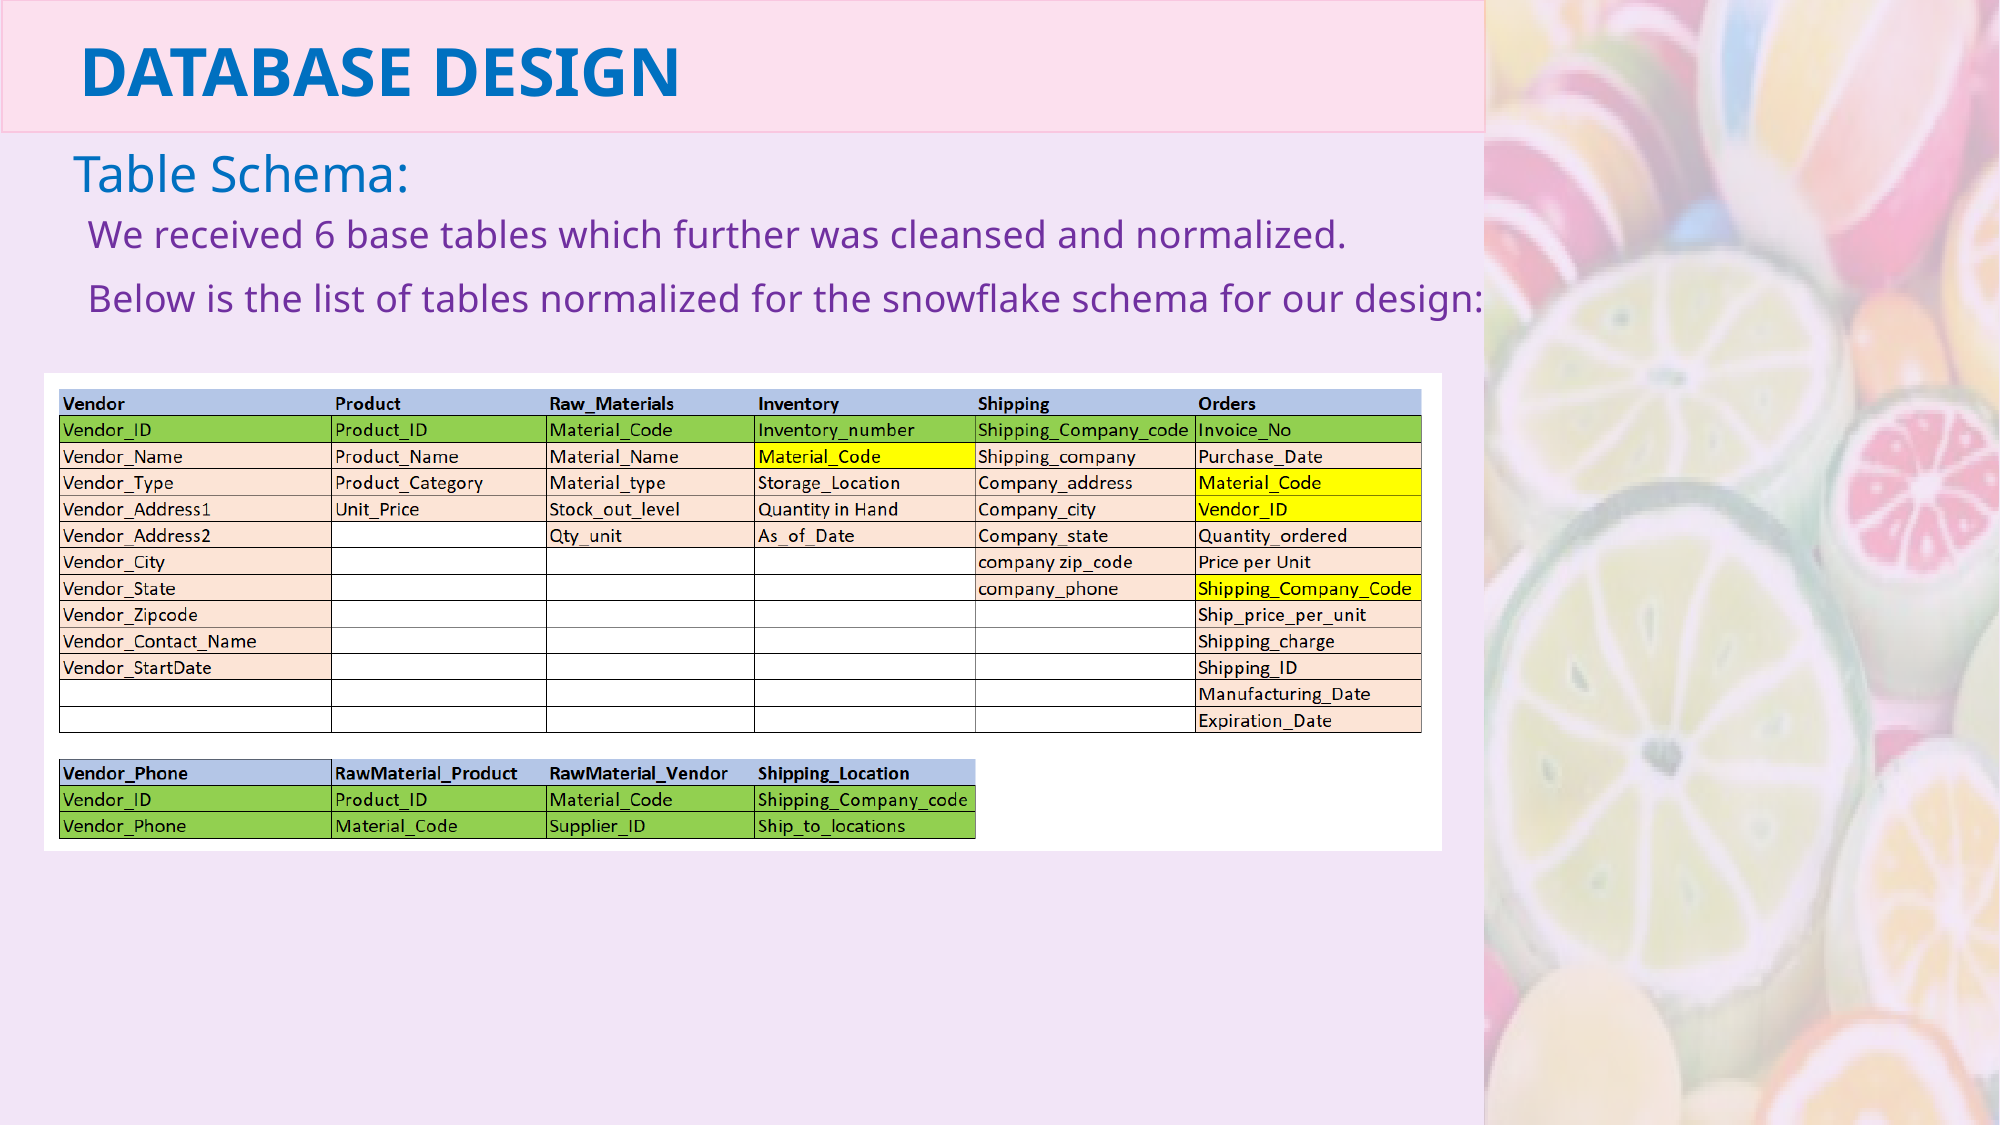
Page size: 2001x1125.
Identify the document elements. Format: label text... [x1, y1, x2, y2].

picture [44, 373, 1442, 851]
text_box Table Schema: [0, 121, 1484, 212]
picture [1484, 0, 1999, 1125]
text_box DATABASE DESIGN [64, 22, 968, 117]
text_box We received 6 base tables which further was cleansed and normalized. Below is the list of tables normalized for the snowflake schema for our design: [22, 212, 1484, 328]
text_box [1, 0, 1484, 121]
